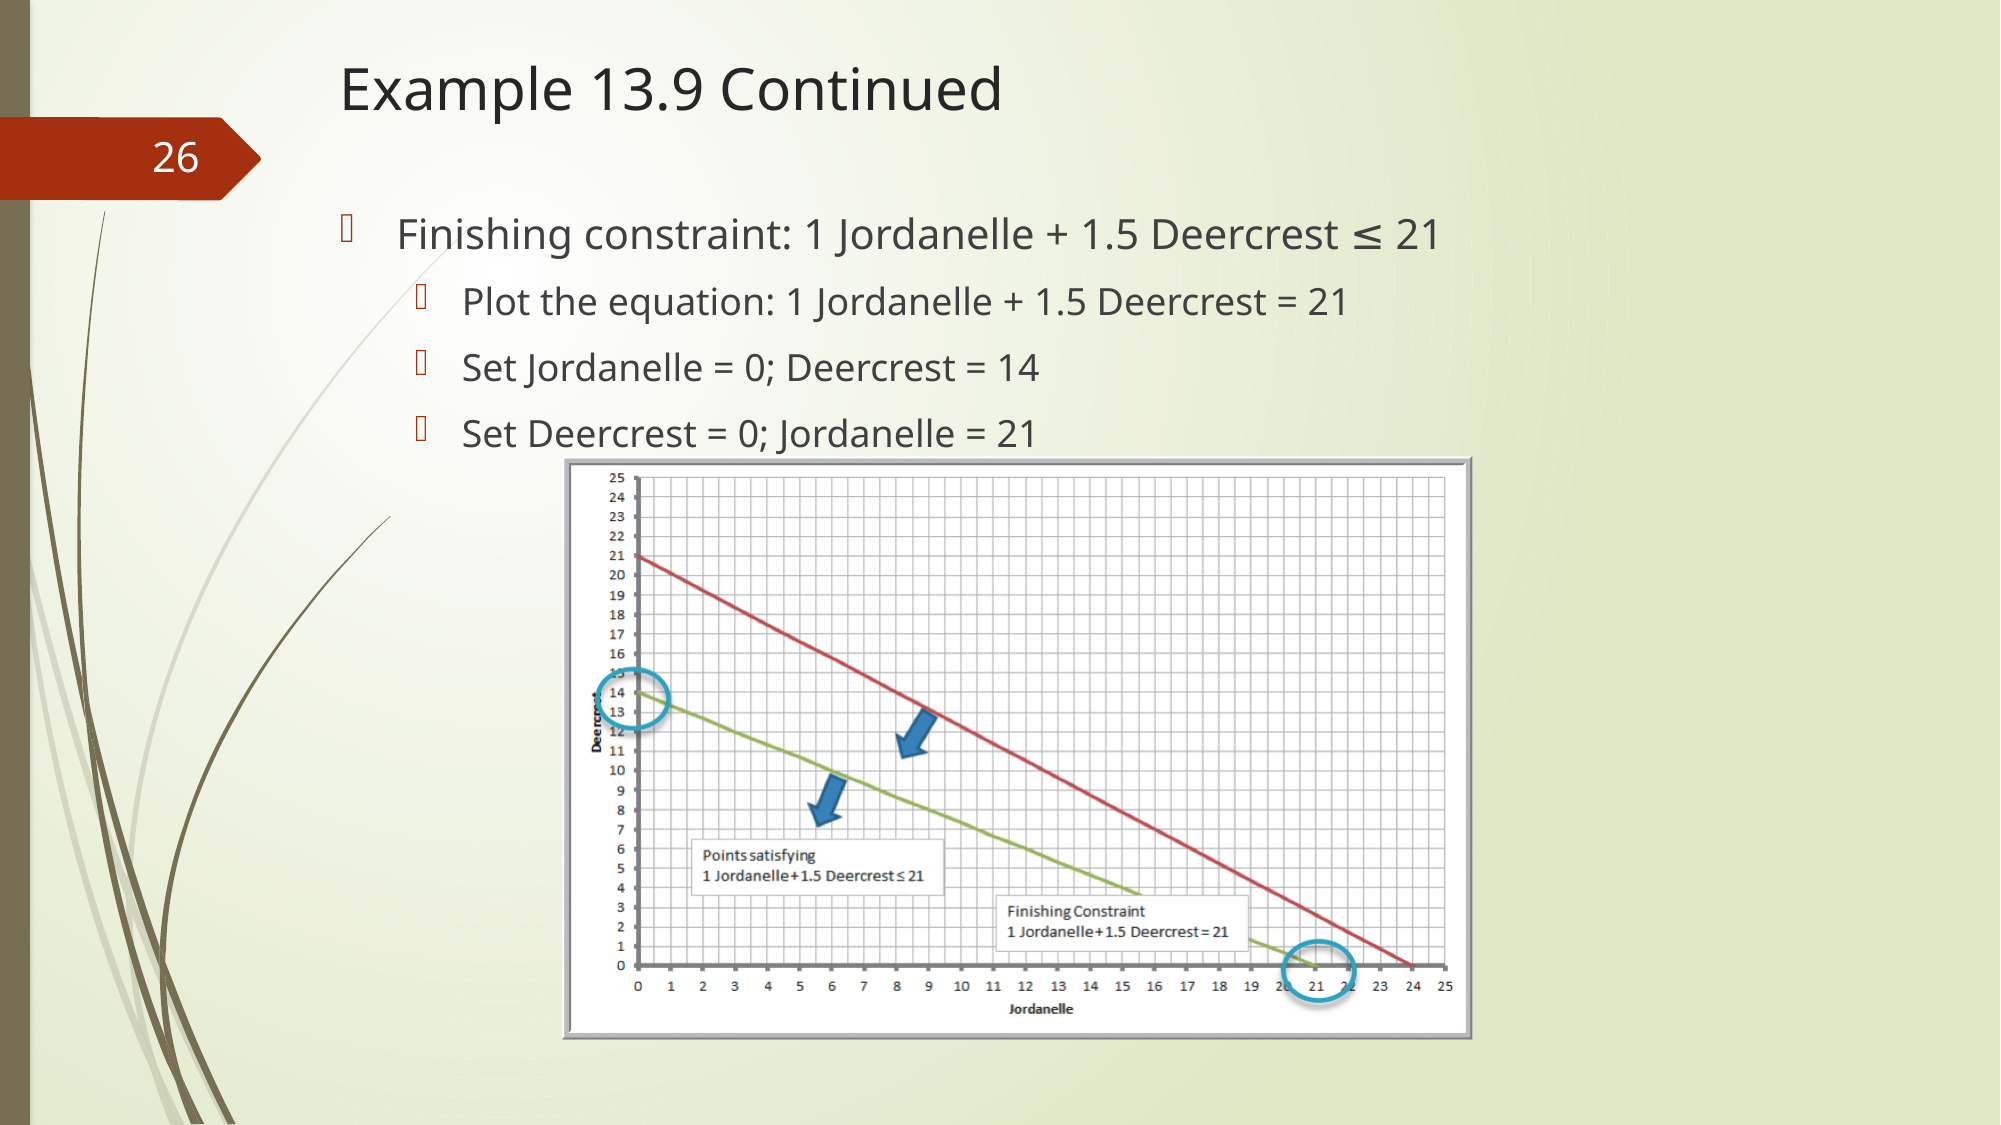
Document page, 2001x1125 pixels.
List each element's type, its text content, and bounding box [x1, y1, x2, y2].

picture [562, 455, 1474, 1040]
title Example 13.9 Continued [324, 45, 1675, 188]
slide_number 26 [87, 129, 216, 190]
list Finishing constraint: 1 Jordanelle + 1.5 Deercrest ≤ 21 Plot the equation: 1 Jordanelle + 1.5 Deercrest = 21 Set Jordanelle = 0; Deercrest = 14 Set Deercrest = 0; Jordanelle = 21 [324, 200, 1675, 943]
